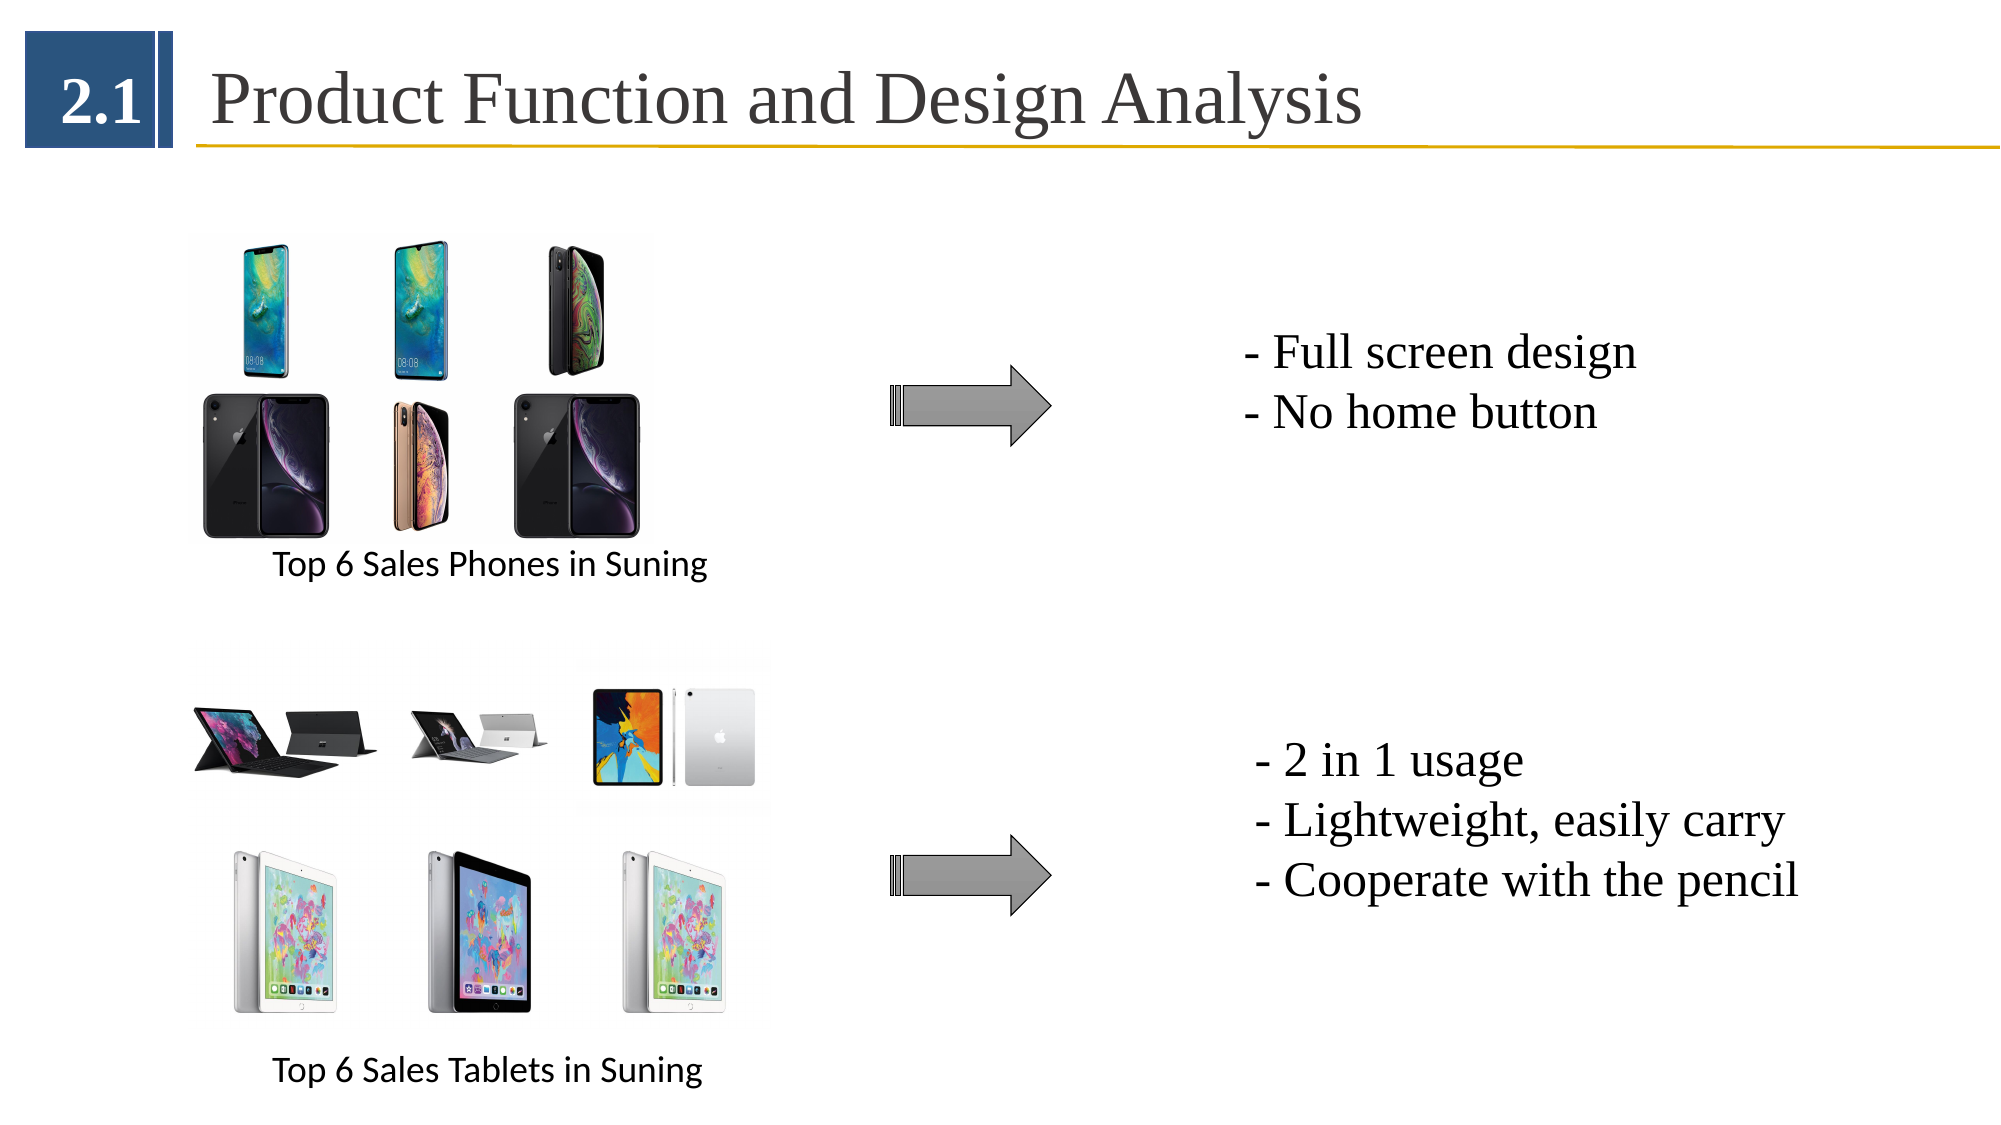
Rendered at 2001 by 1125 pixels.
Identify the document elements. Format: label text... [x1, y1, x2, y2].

text_box [895, 855, 901, 896]
text_box Product Function and Design Analysis [196, 41, 1841, 145]
text_box Top 6 Sales Phones in Suning [257, 532, 817, 592]
text_box [895, 385, 901, 426]
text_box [25, 31, 178, 148]
picture [188, 640, 771, 1029]
text_box [890, 855, 894, 896]
text_box - Full screen design - No home button [1228, 250, 1679, 446]
text_box [902, 833, 1052, 917]
picture [188, 233, 654, 544]
text_box [890, 385, 894, 426]
text_box Top 6 Sales Tablets in Suning [257, 1037, 762, 1098]
text_box [902, 364, 1052, 448]
text_box - 2 in 1 usage - Lightweight, easily carry - Cooperate with the pencil [1239, 718, 1887, 914]
